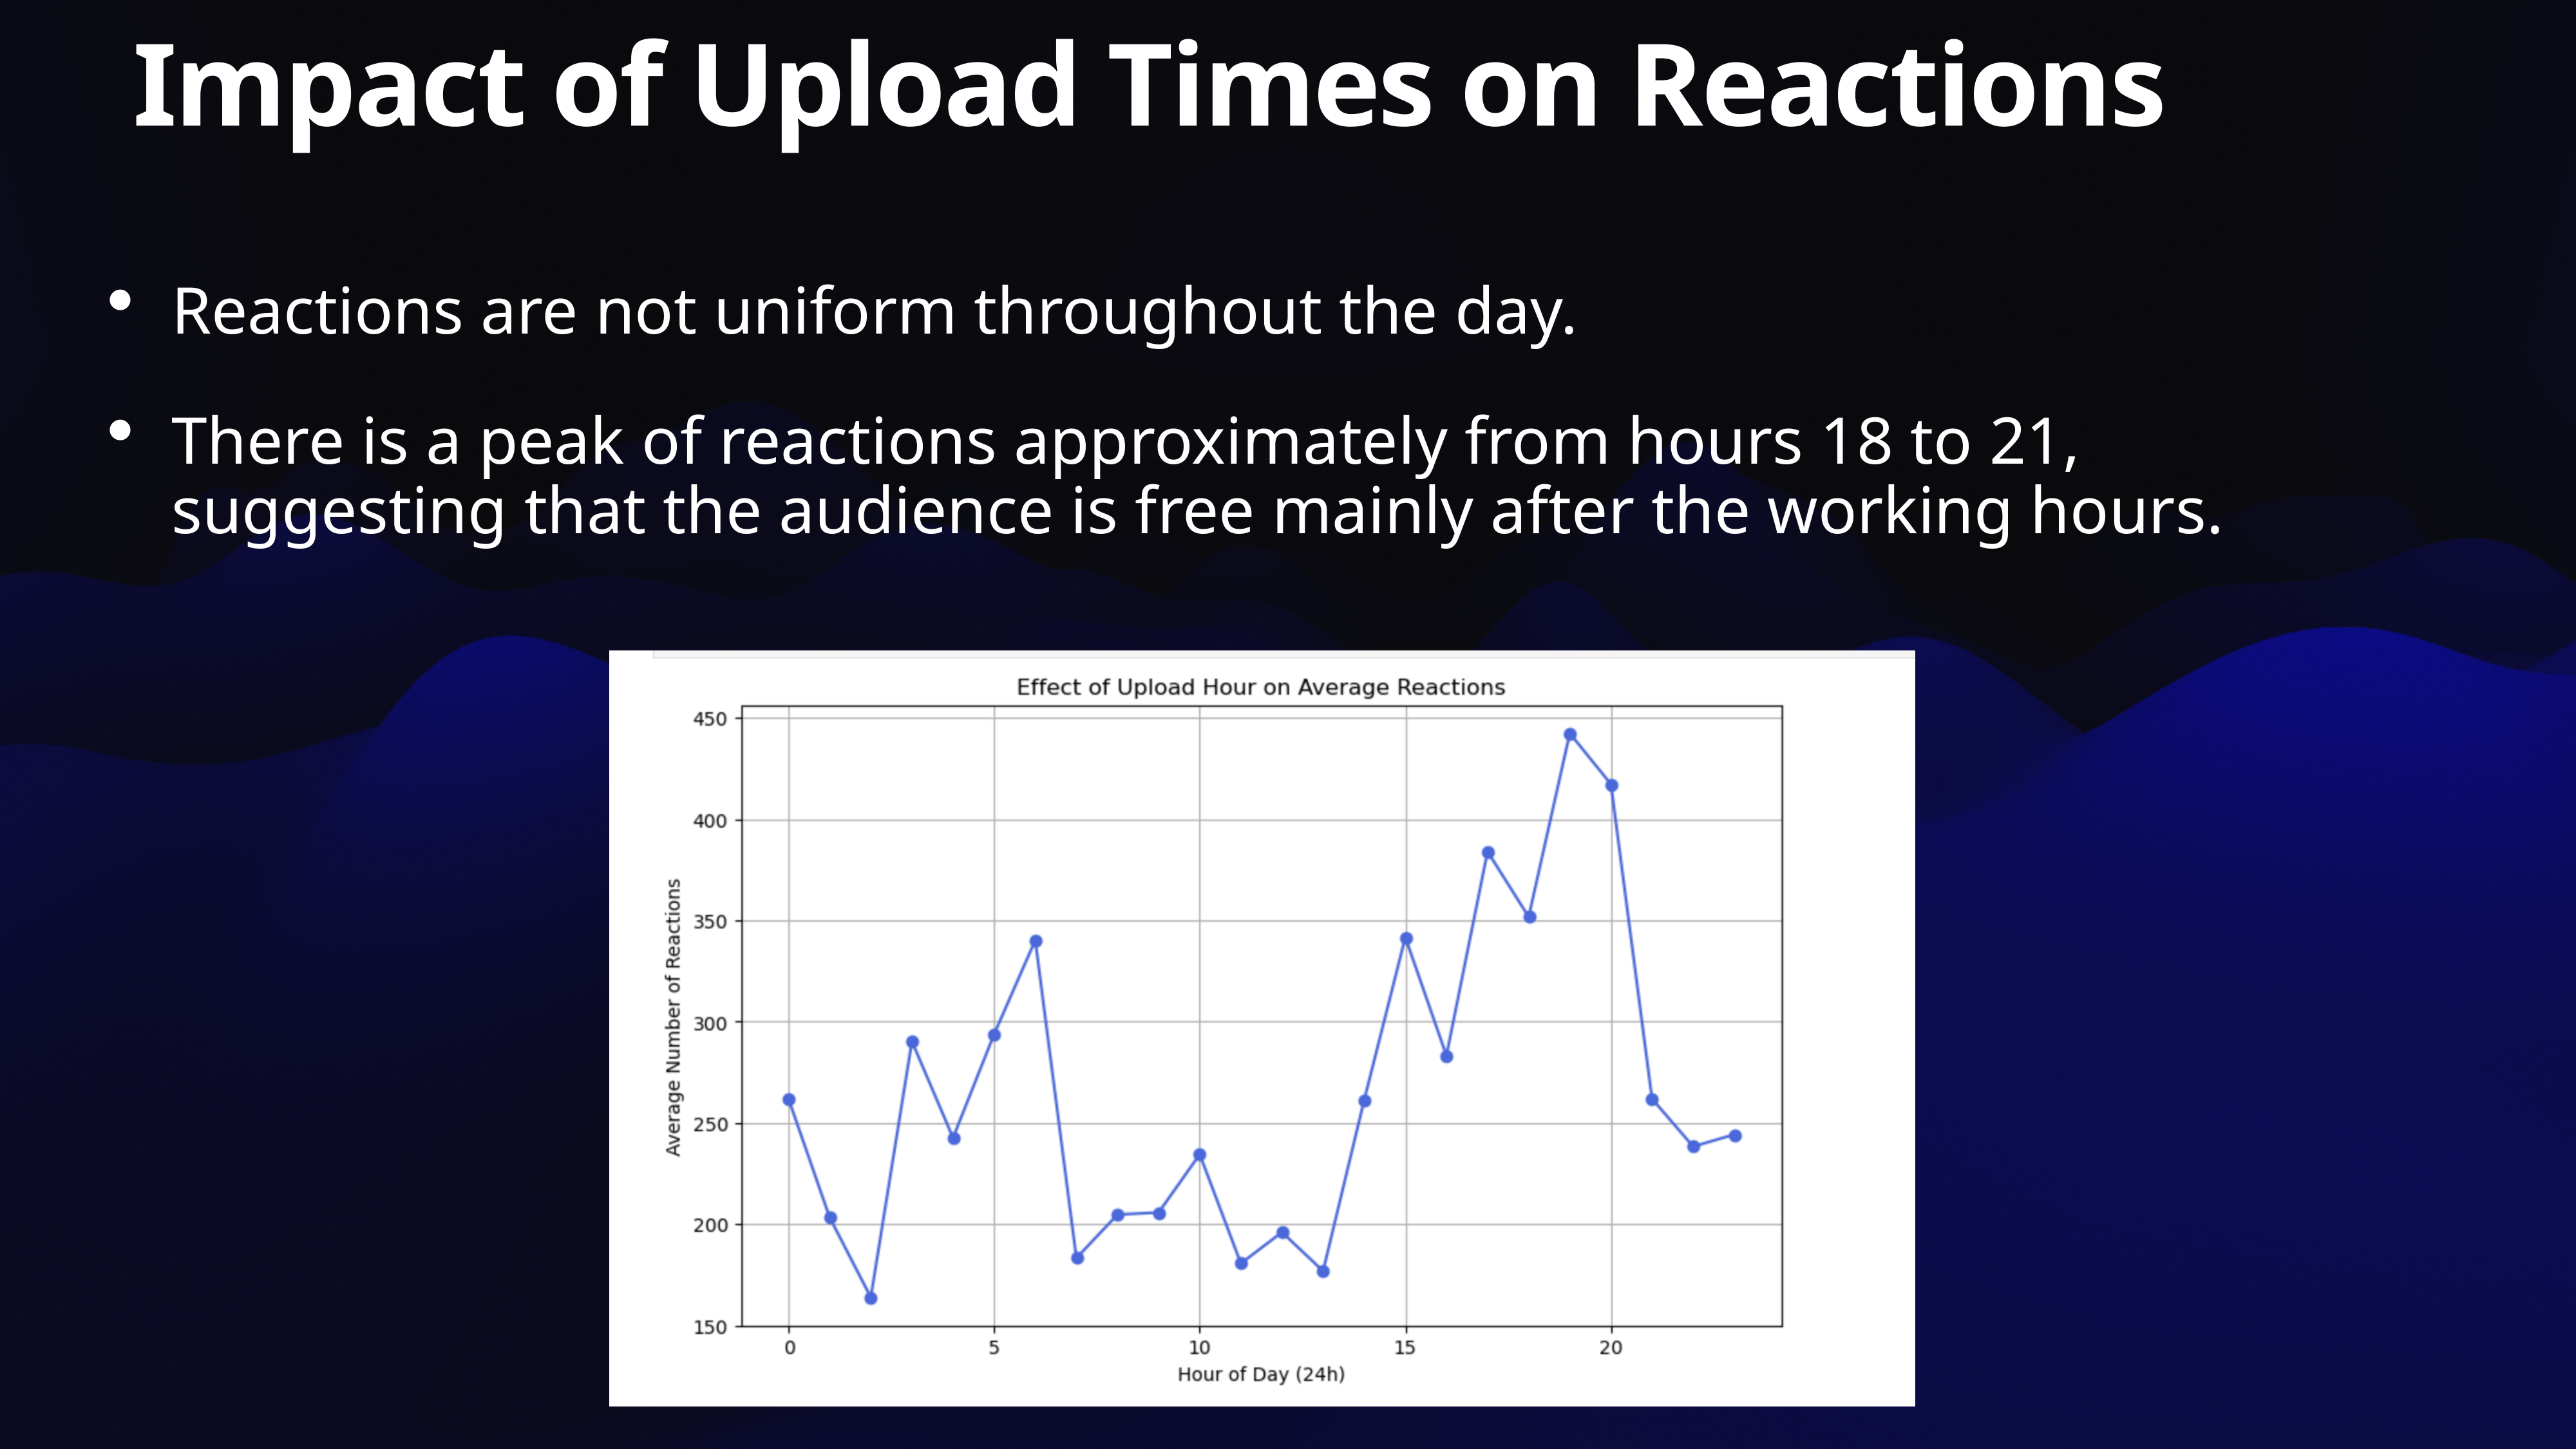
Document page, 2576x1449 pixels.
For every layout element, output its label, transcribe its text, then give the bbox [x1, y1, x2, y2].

picture [0, 0, 2576, 1449]
list Reactions are not uniform throughout the day. There is a peak of reactions approximately from hours 18 to 21, suggesting that the audience is free mainly after the working hours. [101, 272, 2423, 562]
title Impact of Upload Times on Reactions [127, 32, 2449, 185]
